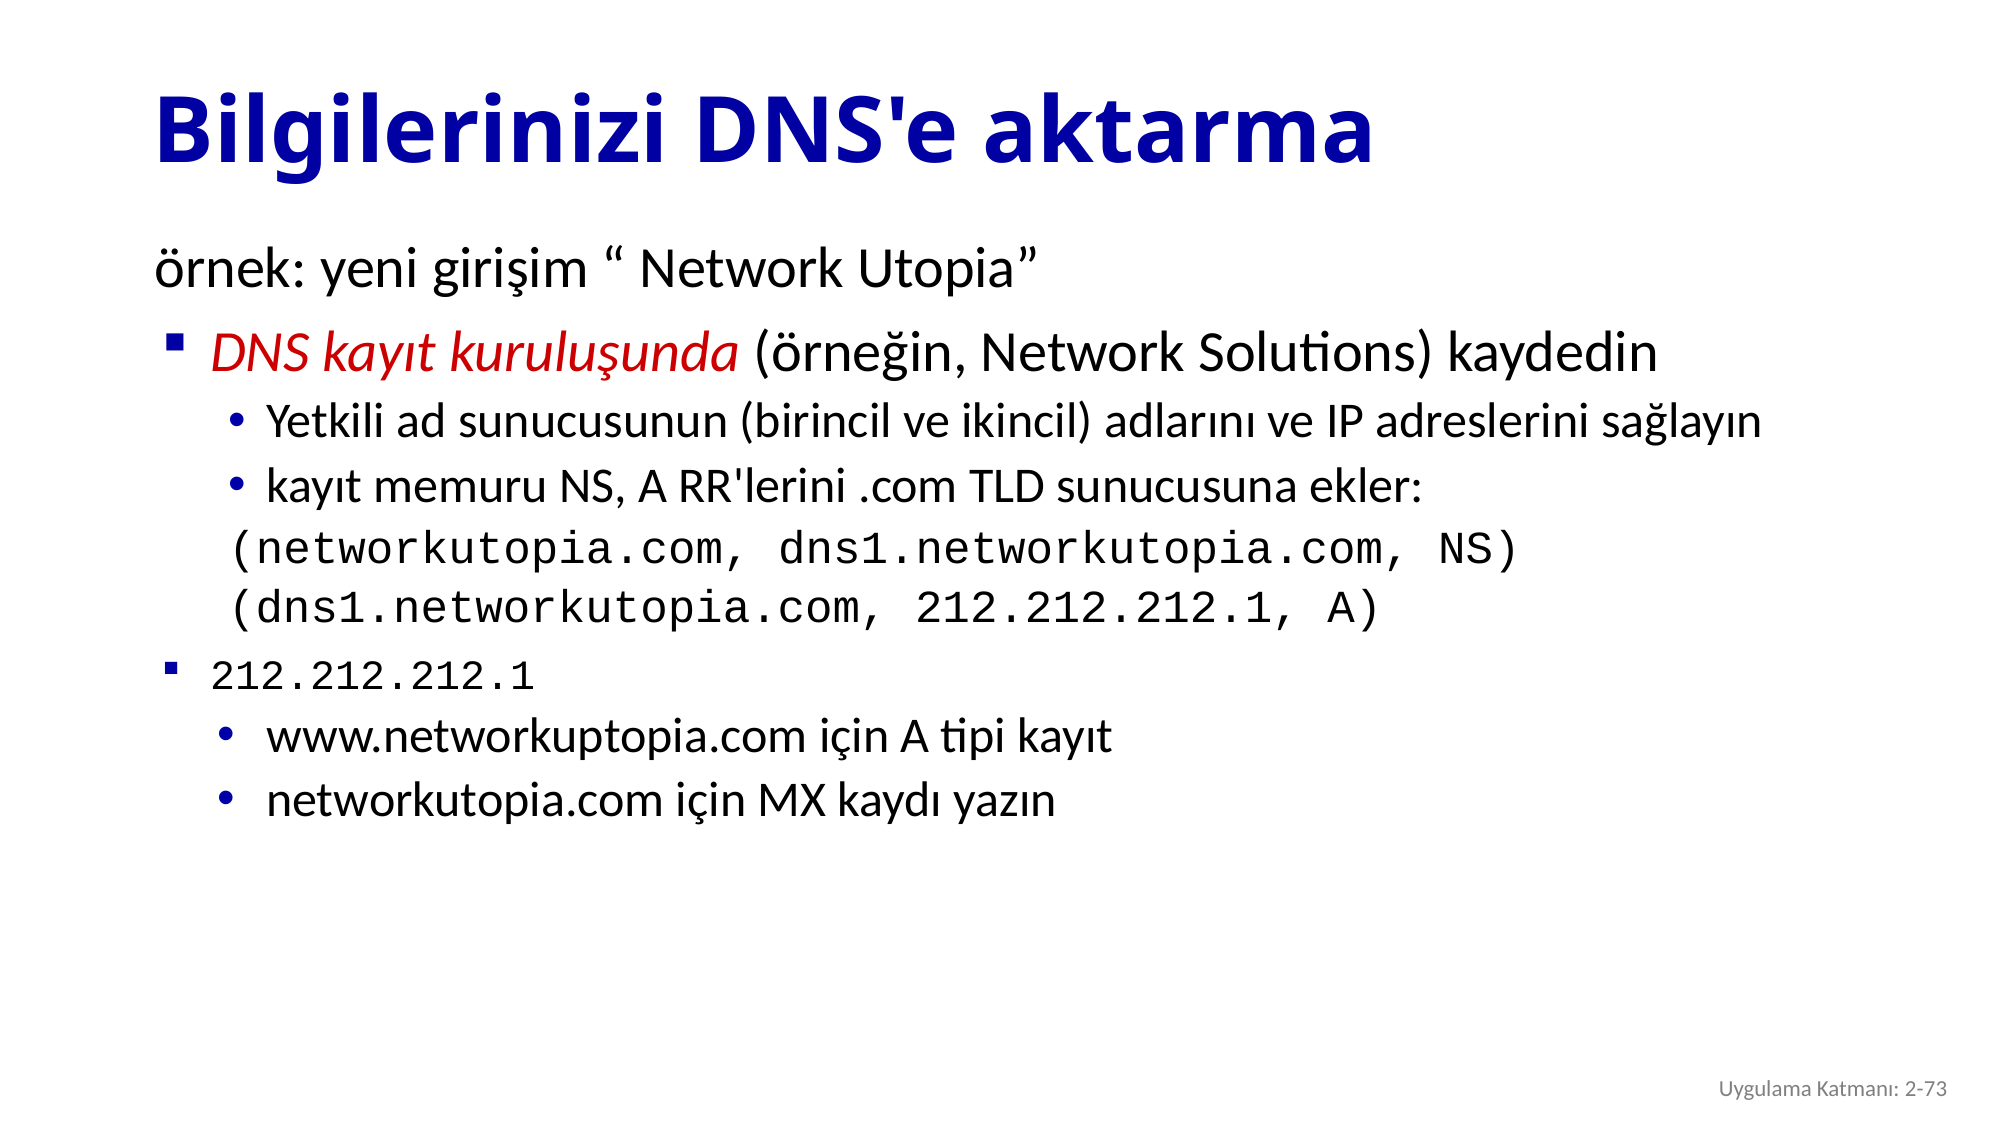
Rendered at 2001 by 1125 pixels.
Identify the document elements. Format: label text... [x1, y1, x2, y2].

text_box örnek: yeni girişim “ Network Utopia” DNS kayıt kuruluşunda (örneğin, Network Solutions) kaydedin Yetkili ad sunucusunun (birincil ve ikincil) adlarını ve IP adreslerini sağlayın kayıt memuru NS, A RR'lerini .com TLD sunucusuna ekler: (networkutopia.com, dns1.networkutopia.com, NS) (dns1.networkutopia.com, 212.212.212.1, A) 212.212.212.1 www.networkuptopia.com için A tipi kayıt networkutopia.com için MX kaydı yazın [137, 230, 1820, 993]
title Bilgilerinizi DNS'e aktarma [137, 59, 1863, 207]
slide_number Uygulama Katmanı: 2-73 [1512, 1056, 1963, 1117]
